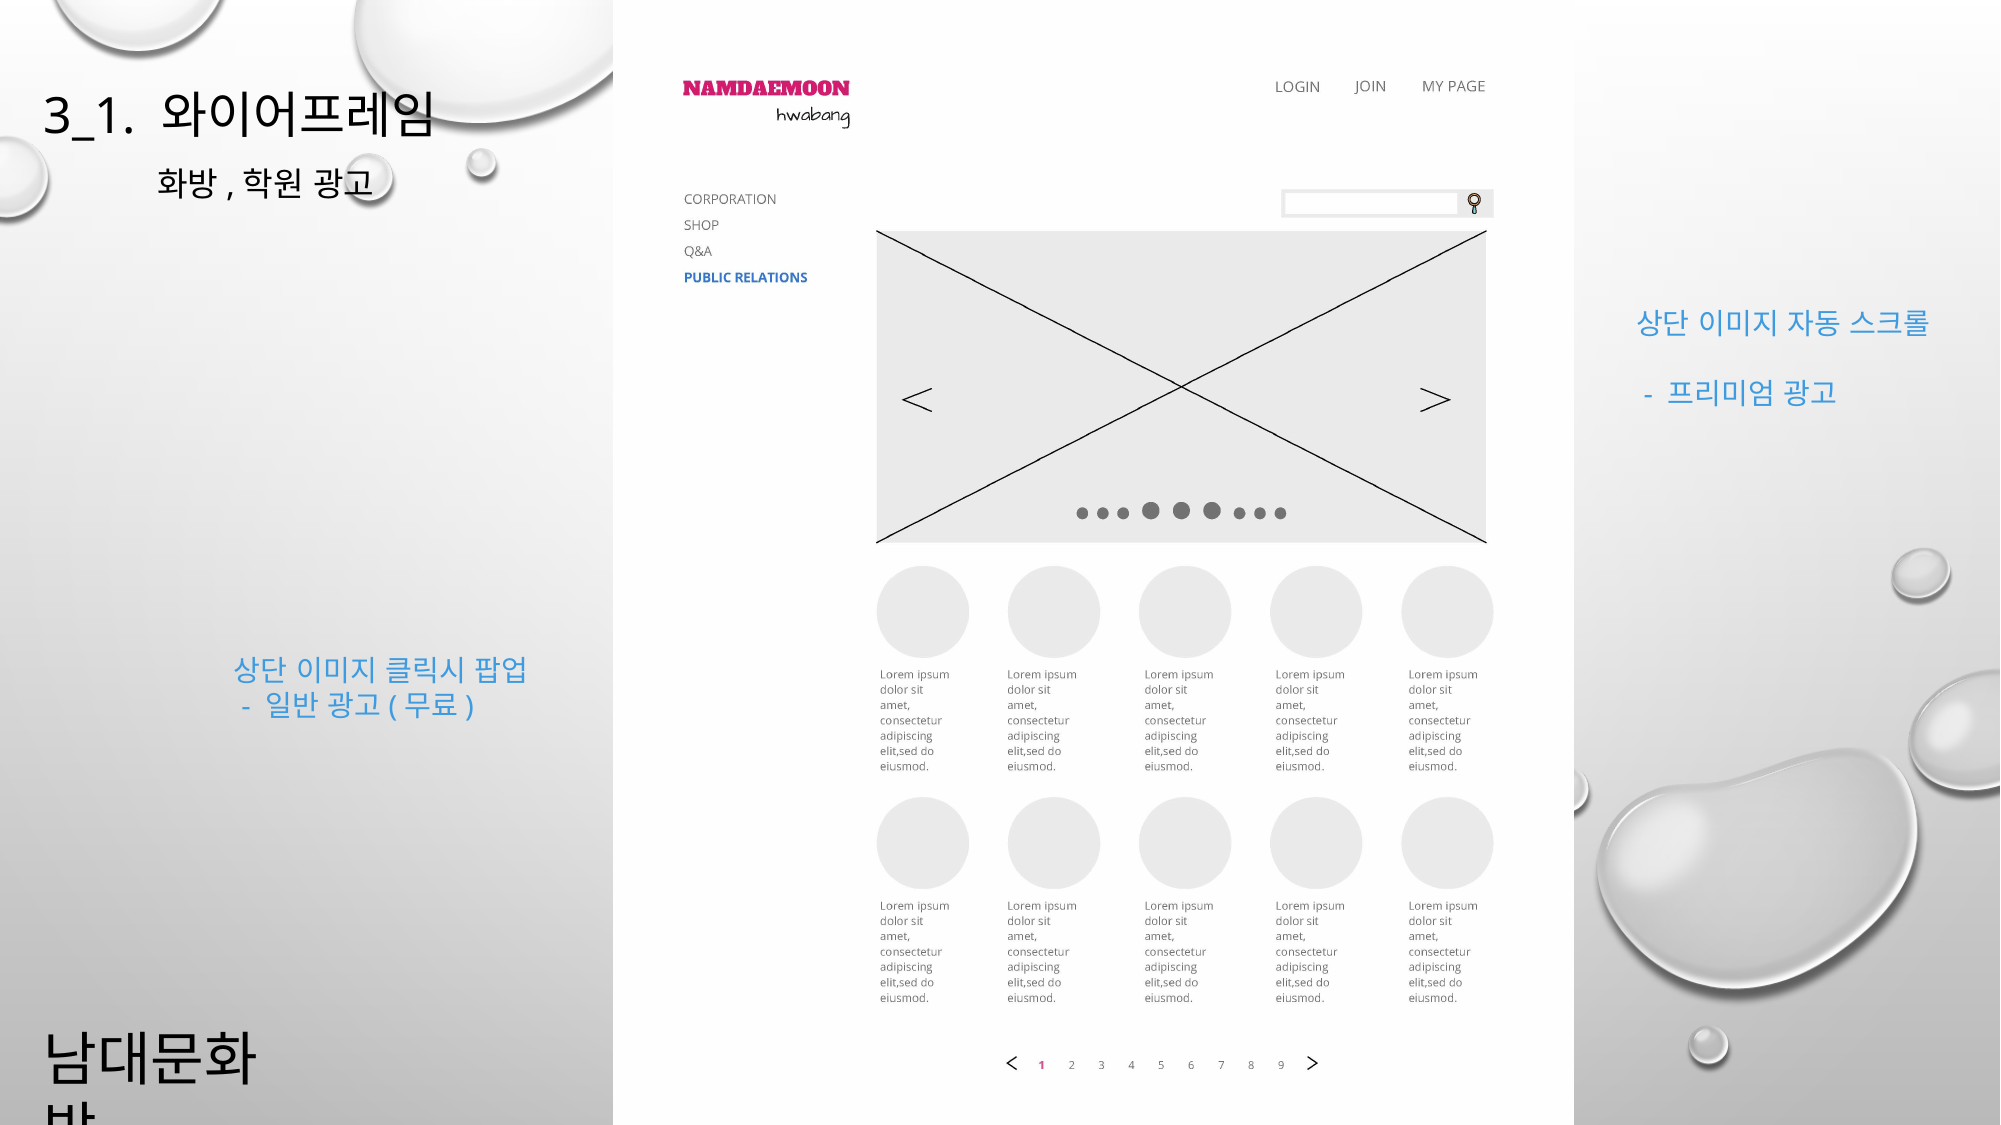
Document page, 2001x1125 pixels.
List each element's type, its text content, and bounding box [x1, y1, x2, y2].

text_box 상단 이미지 자동 스크롤 - 프리미엄 광고 [1621, 297, 1946, 418]
text_box 3_1. 와이어프레임 [29, 75, 453, 151]
text_box 상단 이미지 클릭시 팝업 - 일반 광고(무료) [219, 644, 544, 730]
text_box 남대문화방 [29, 1015, 302, 1125]
picture [0, 0, 2000, 1125]
text_box 화방,학원 광고 [142, 155, 389, 211]
